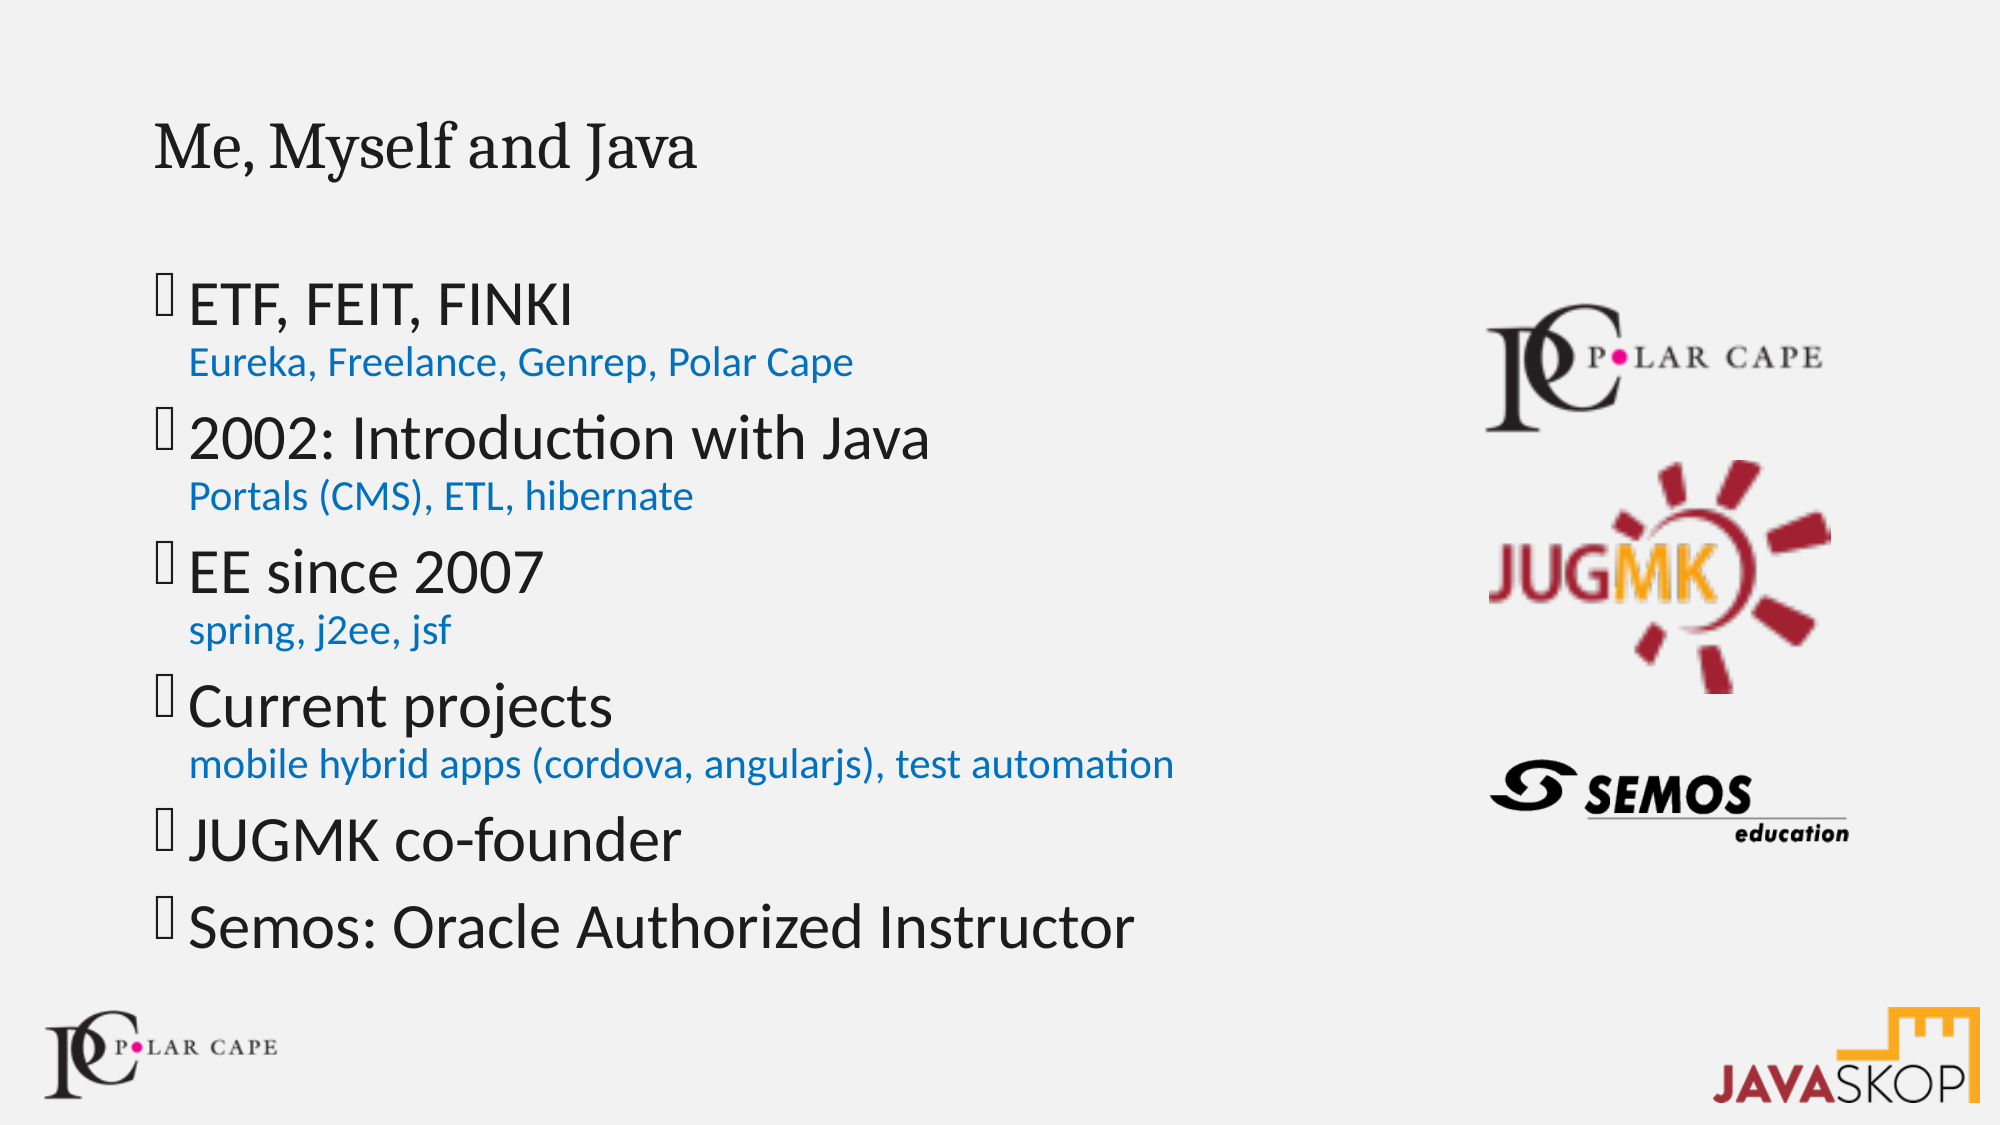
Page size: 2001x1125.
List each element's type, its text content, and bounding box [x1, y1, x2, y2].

picture [1489, 460, 1831, 694]
list ETF, FEIT, FINKI Eureka, Freelance, Genrep, Polar Cape 2002: Introduction with Java Portals (CMS), ETL, hibernate EE since 2007 spring, j2ee, jsf Current projects mobile hybrid apps (cordova, angularjs), test automation JUGMK co-founder Semos: Oracle Authorized Instructor [138, 262, 1864, 977]
picture [1489, 759, 1849, 844]
picture [1713, 1007, 1980, 1103]
title Me, Myself and Java [138, 38, 1864, 256]
picture [1481, 299, 1828, 438]
picture [41, 1007, 281, 1103]
